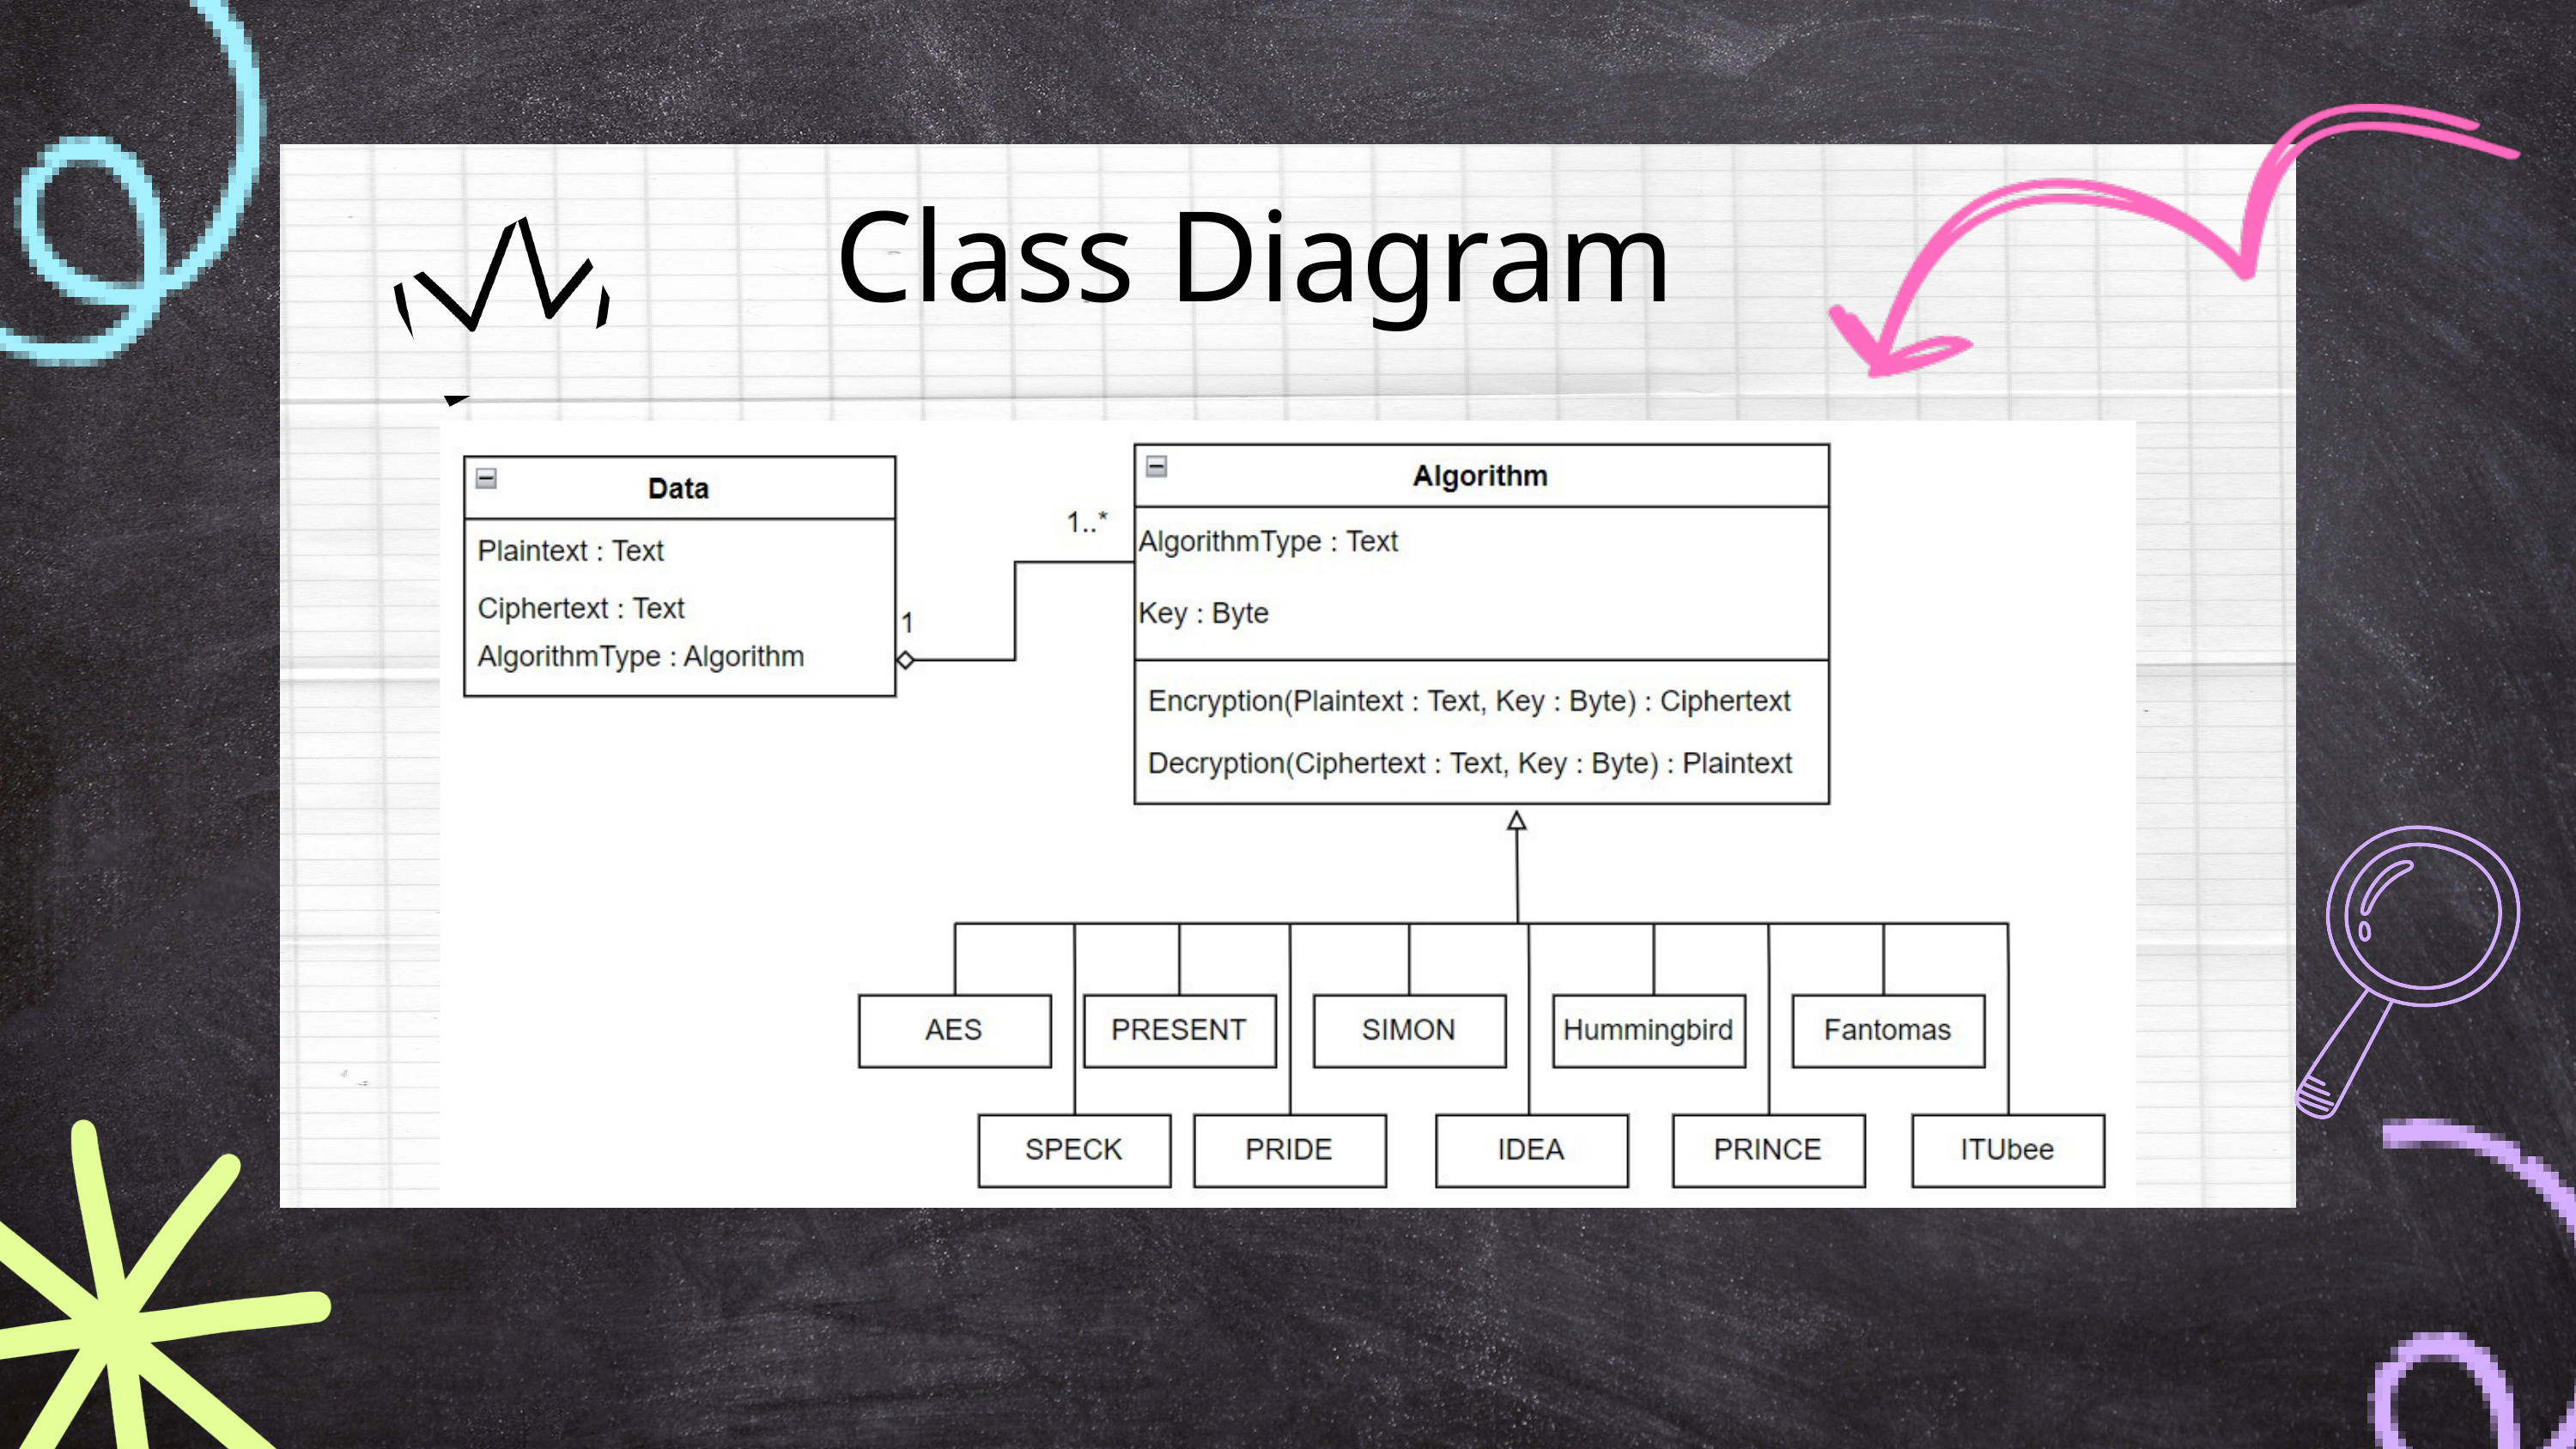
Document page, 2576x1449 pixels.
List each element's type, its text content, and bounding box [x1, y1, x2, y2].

text_box [280, 144, 2296, 1208]
text_box Class Diagram [562, 223, 1948, 327]
text_box [1826, 104, 2524, 379]
text_box [2294, 824, 2524, 1119]
text_box [337, 1119, 2299, 1449]
text_box [440, 421, 2136, 1208]
text_box [0, 0, 2576, 1119]
text_box [387, 199, 600, 407]
text_box [2299, 1119, 2576, 1449]
text_box [0, 1119, 337, 1449]
text_box [0, 0, 267, 367]
